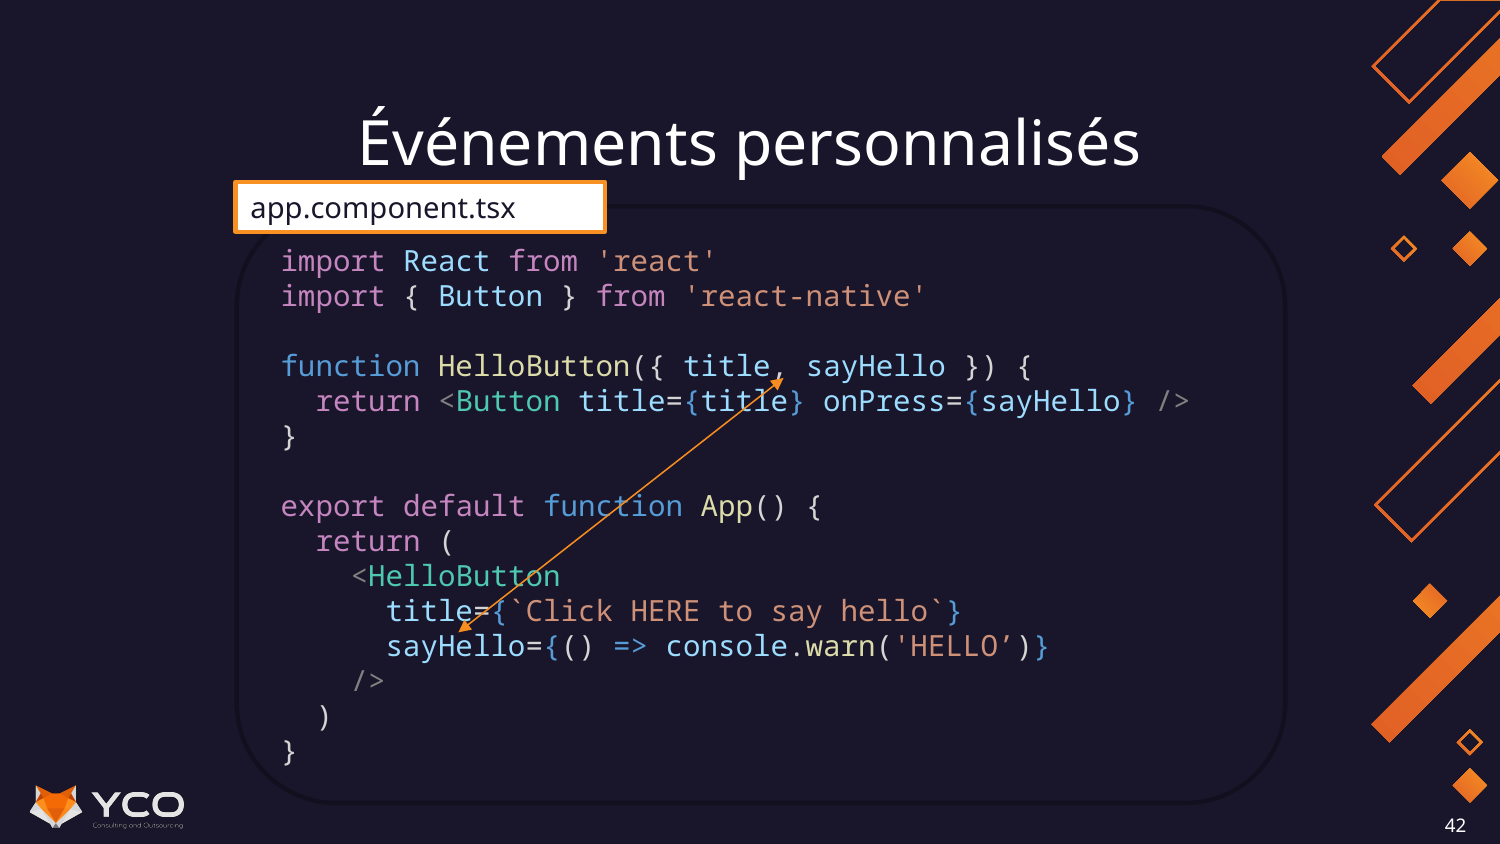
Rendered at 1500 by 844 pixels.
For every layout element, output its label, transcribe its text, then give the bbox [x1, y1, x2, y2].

picture [29, 785, 184, 829]
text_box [458, 377, 784, 633]
text_box import React from 'react' import { Button } from 'react-native' function HelloButton({ title, sayHello }) { return <Button title={title} onPress={sayHello} /> } export default function App() { return ( <HelloButton title={`Click HERE to say hello`} sayHello={() => console.warn('HELLO’)} /> ) } [234, 204, 1288, 806]
title Événements personnalisés [98, 88, 1402, 182]
text_box app.component.tsx [233, 180, 607, 234]
